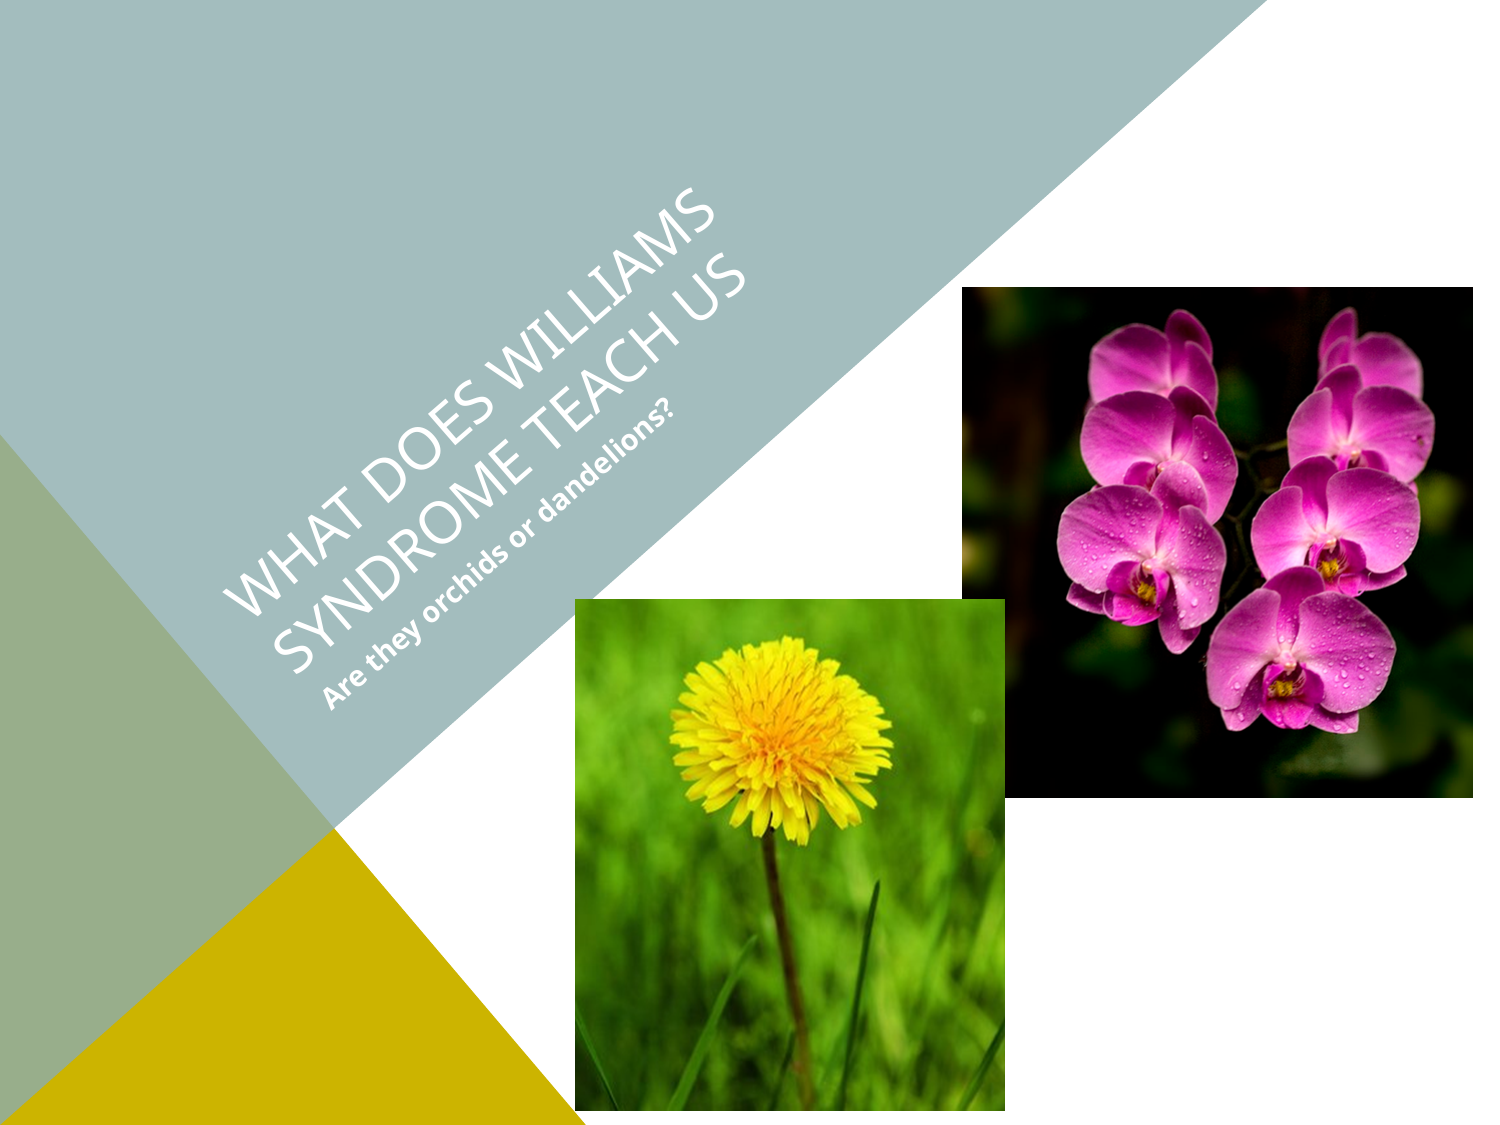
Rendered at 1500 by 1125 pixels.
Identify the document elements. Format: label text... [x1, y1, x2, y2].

picture [574, 599, 1006, 1111]
list Are they orchids or dandelions? [295, 70, 1081, 772]
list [962, 287, 1473, 798]
title What does Williams Syndrome Teach Us [174, 0, 938, 696]
